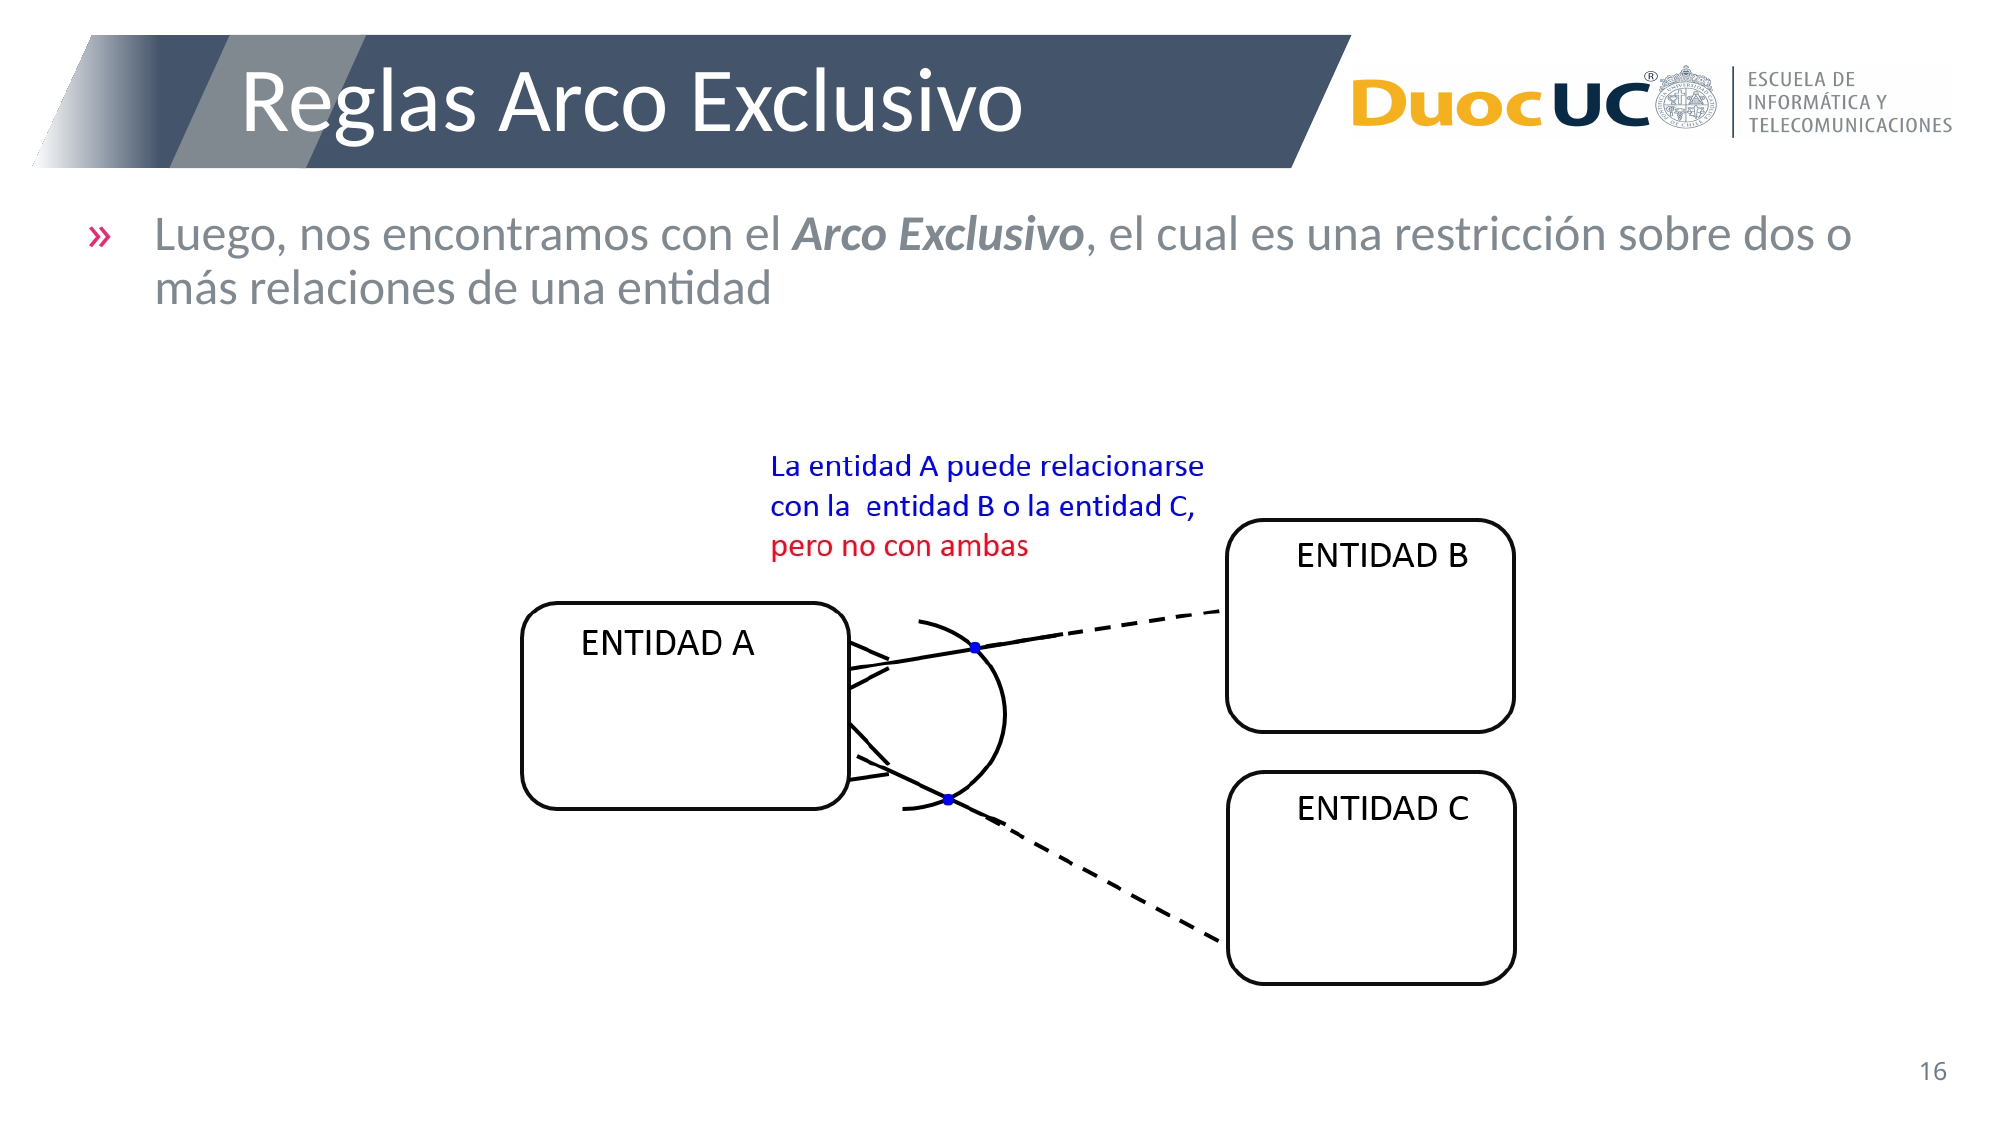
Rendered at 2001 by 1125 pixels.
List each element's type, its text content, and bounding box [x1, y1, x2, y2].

picture [467, 411, 1572, 1019]
list Luego, nos encontramos con el Arco Exclusivo, el cual es una restricción sobre dos o más relaciones de una entidad [64, 199, 1936, 1043]
title Reglas Arco Exclusivo [225, 34, 1324, 169]
picture [1351, 63, 1953, 140]
